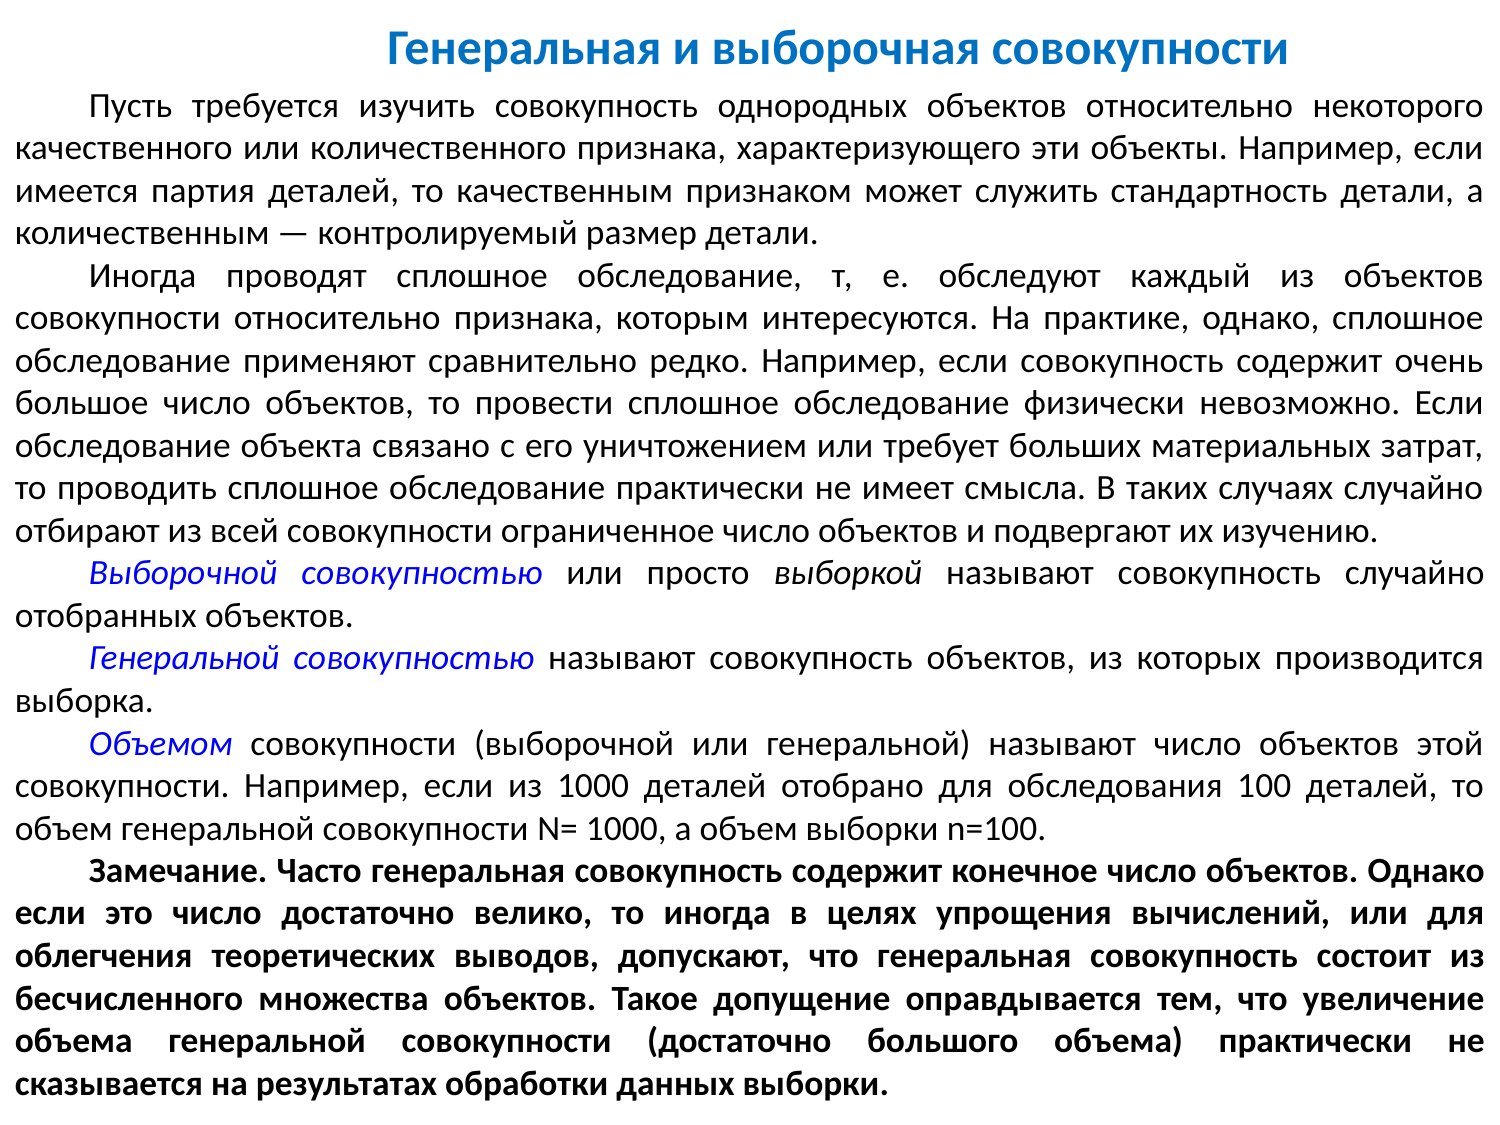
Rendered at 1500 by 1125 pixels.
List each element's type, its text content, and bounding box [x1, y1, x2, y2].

text_box Пусть требуется изучить совокупность однородных объектов относительно некоторого качественного или количественного признака, характеризующего эти объекты. Например, если имеется партия деталей, то качественным признаком может служить стандартность детали, а количественным — контролируемый размер детали. Иногда проводят сплошное обследование, т, е. обследуют каждый из объектов совокупности относительно признака, которым интересуются. На практике, однако, сплошное обследование применяют сравнительно редко. Например, если совокупность содержит очень большое число объектов, то провести сплошное обследование физически невозможно. Если обследование объекта связано с его уничтожением или требует больших материальных затрат, то проводить сплошное обследование практически не имеет смысла. В таких случаях случайно отбирают из всей совокупности ограниченное число объектов и подвергают их изучению. Выборочной совокупностью или просто выборкой называют совокупность случайно отобранных объектов. Генеральной совокупностью называют совокупность объектов, из которых производится выборка. Объемом совокупности (выборочной или генеральной) называют число объектов этой совокупности. Например, если из 1000 деталей отобрано для обследования 100 деталей, то объем генеральной совокупности N= 1000, а объем выборки n=100. Замечание. Часто генеральная совокупность содержит конечное число объектов. Однако если это число достаточно велико, то иногда в целях упрощения вычислений, или для облегчения теоретических выводов, допускают, что генеральная совокупность состоит из бесчисленного множества объектов. Такое допущение оправдывается тем, что увеличение объема генеральной совокупности (достаточно большого объема) практически не сказывается на результатах обработки данных выборки. [0, 74, 1500, 1125]
text_box Генеральная и выборочная совокупности [301, 7, 1376, 142]
